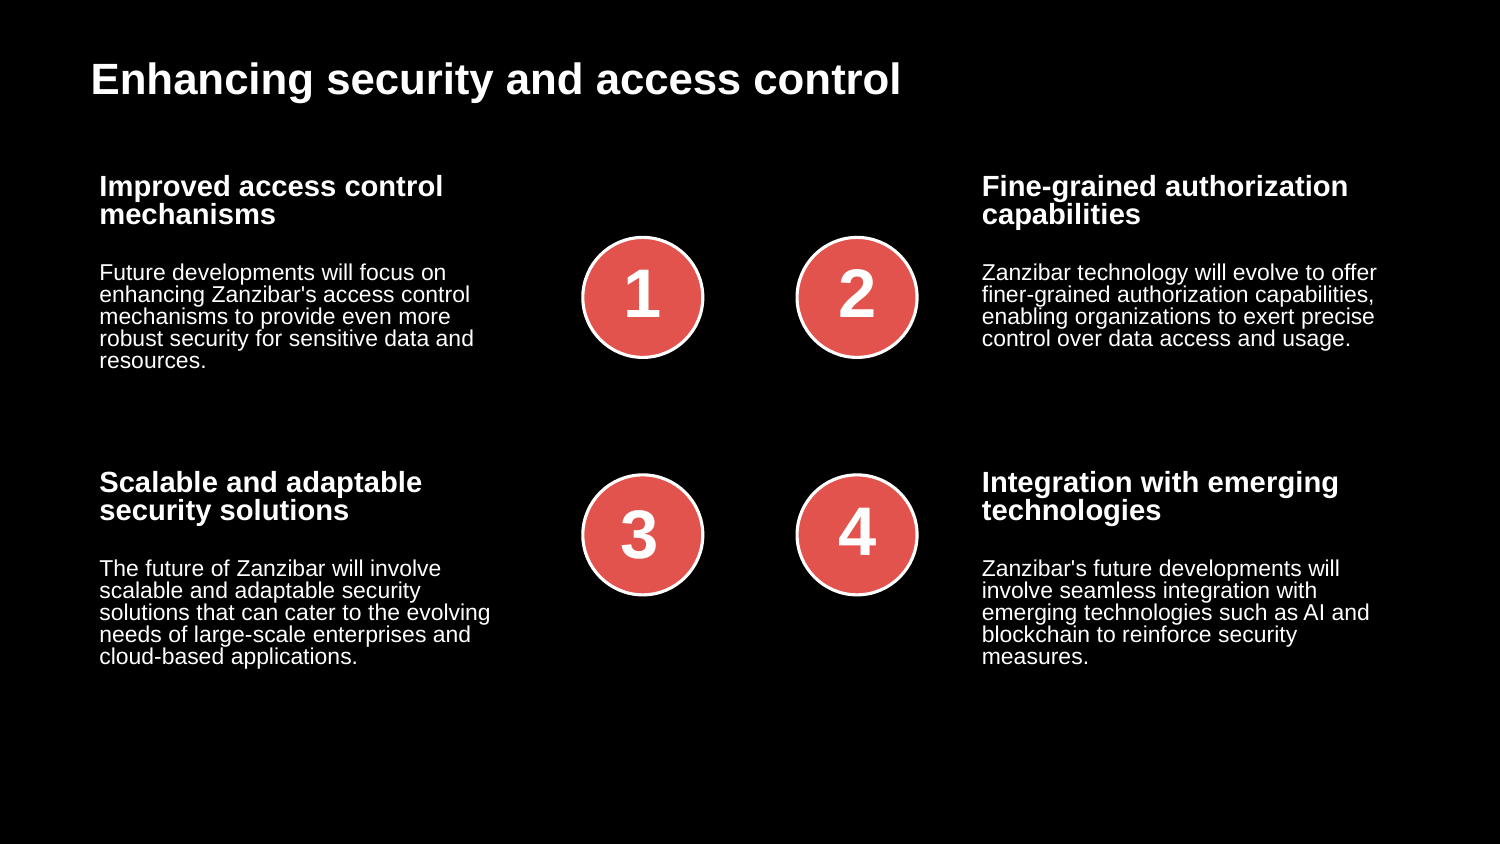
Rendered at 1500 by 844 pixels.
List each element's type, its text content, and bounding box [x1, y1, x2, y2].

text_box Fine-grained authorization capabilities [966, 158, 1417, 246]
text_box [699, 276, 703, 319]
text_box Scalable and adaptable security solutions [83, 454, 534, 542]
text_box [609, 347, 677, 358]
text_box [604, 474, 682, 489]
text_box 4 [801, 486, 913, 584]
text_box [607, 237, 679, 249]
text_box The future of Zanzibar will involve scalable and adaptable security solutions that can cater to the evolving needs of large-scale enterprises and cloud-based applications. [83, 543, 534, 685]
text_box [696, 507, 703, 563]
text_box Zanzibar's future developments will involve seamless integration with emerging technologies such as AI and blockchain to reinforce security measures. [966, 543, 1417, 685]
text_box 2 [801, 249, 913, 347]
text_box Future developments will focus on enhancing Zanzibar's access control mechanisms to provide even more robust security for sensitive data and resources. [83, 247, 534, 389]
text_box [913, 275, 918, 319]
text_box [822, 584, 892, 595]
text_box [823, 347, 891, 358]
text_box [821, 237, 893, 249]
text_box Improved access control mechanisms [83, 158, 534, 246]
text_box Enhancing security and access control [74, 45, 1425, 119]
text_box [822, 474, 892, 486]
text_box [582, 275, 587, 320]
text_box [797, 513, 801, 557]
text_box 3 [584, 489, 696, 588]
text_box 1 [587, 249, 699, 347]
text_box Zanzibar technology will evolve to offer finer-grained authorization capabilities, enabling organizations to exert precise control over data access and usage. [966, 247, 1417, 367]
text_box [797, 276, 801, 319]
text_box [615, 588, 671, 595]
text_box [913, 513, 918, 557]
text_box Integration with emerging technologies [966, 454, 1417, 542]
